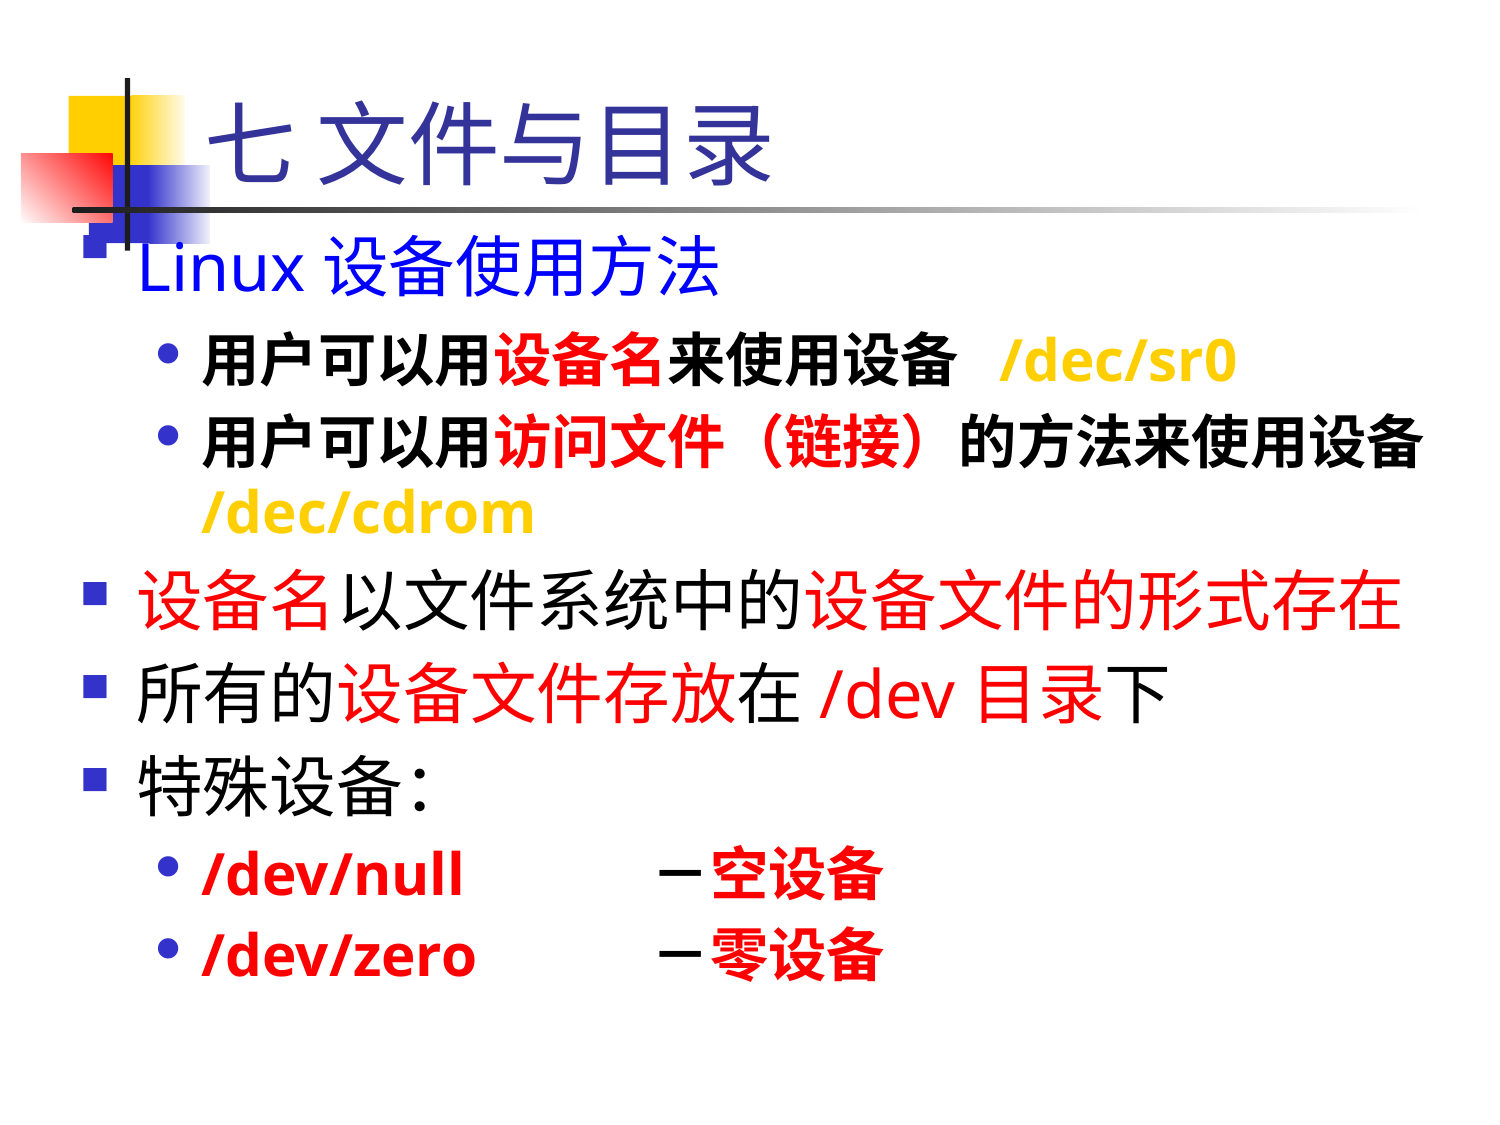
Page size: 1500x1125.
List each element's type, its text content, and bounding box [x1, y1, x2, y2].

title 七 文件与目录 [189, 31, 1468, 205]
list Linux设备使用方法 用户可以用设备名来使用设备 /dec/sr0 用户可以用访问文件（链接）的方法来使用设备 /dec/cdrom 设备名以文件系统中的设备文件的形式存在 所有的设备文件存放在/dev目录下 特殊设备： /dev/null －空设备 /dev/zero －零设备 [64, 184, 1447, 1094]
